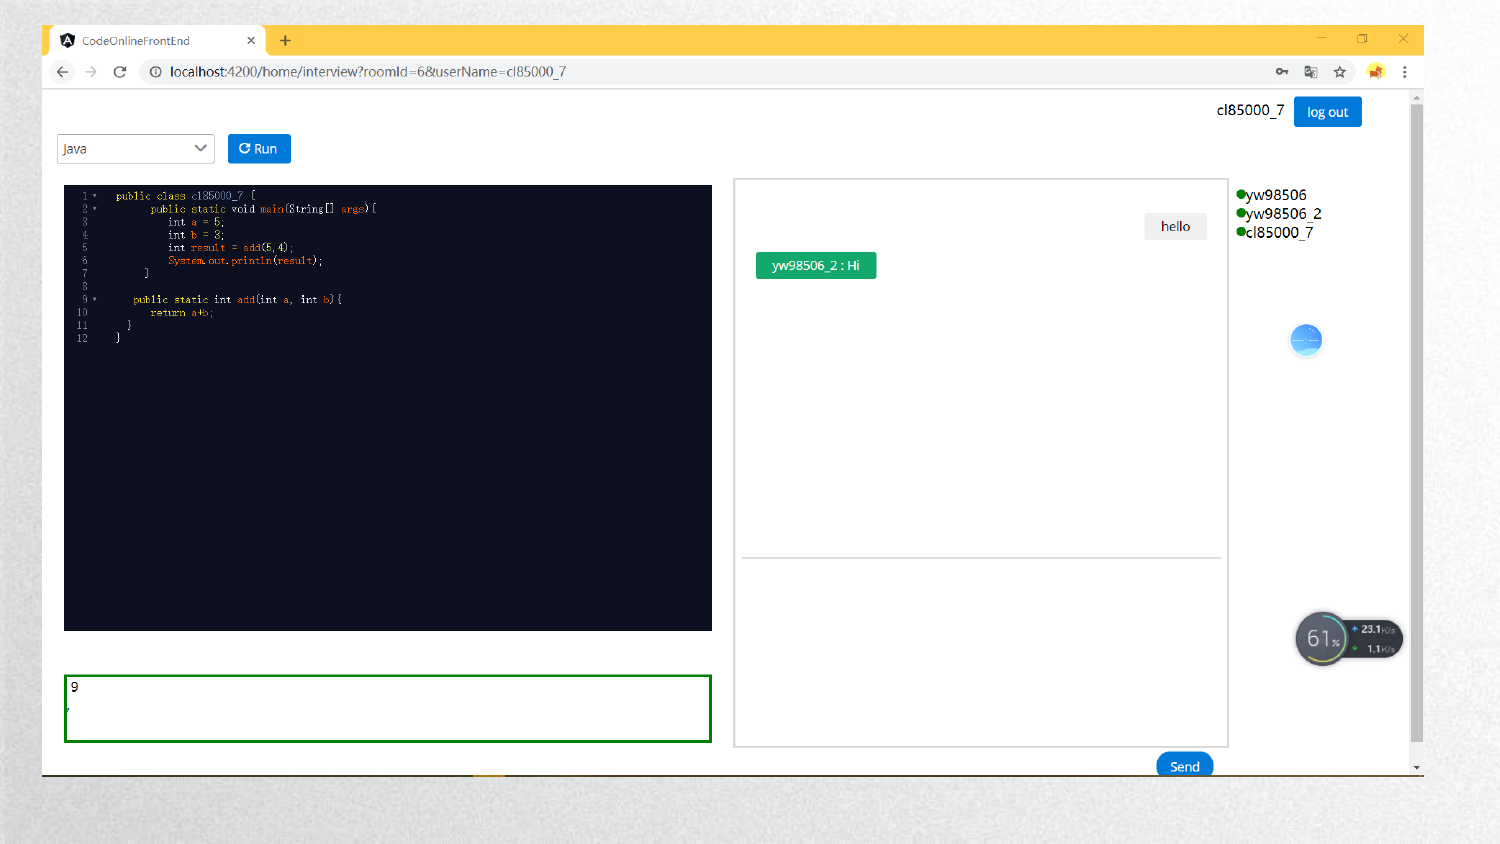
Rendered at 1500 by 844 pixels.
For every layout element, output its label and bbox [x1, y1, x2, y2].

picture [0, 0, 1500, 844]
list [42, 25, 1424, 777]
